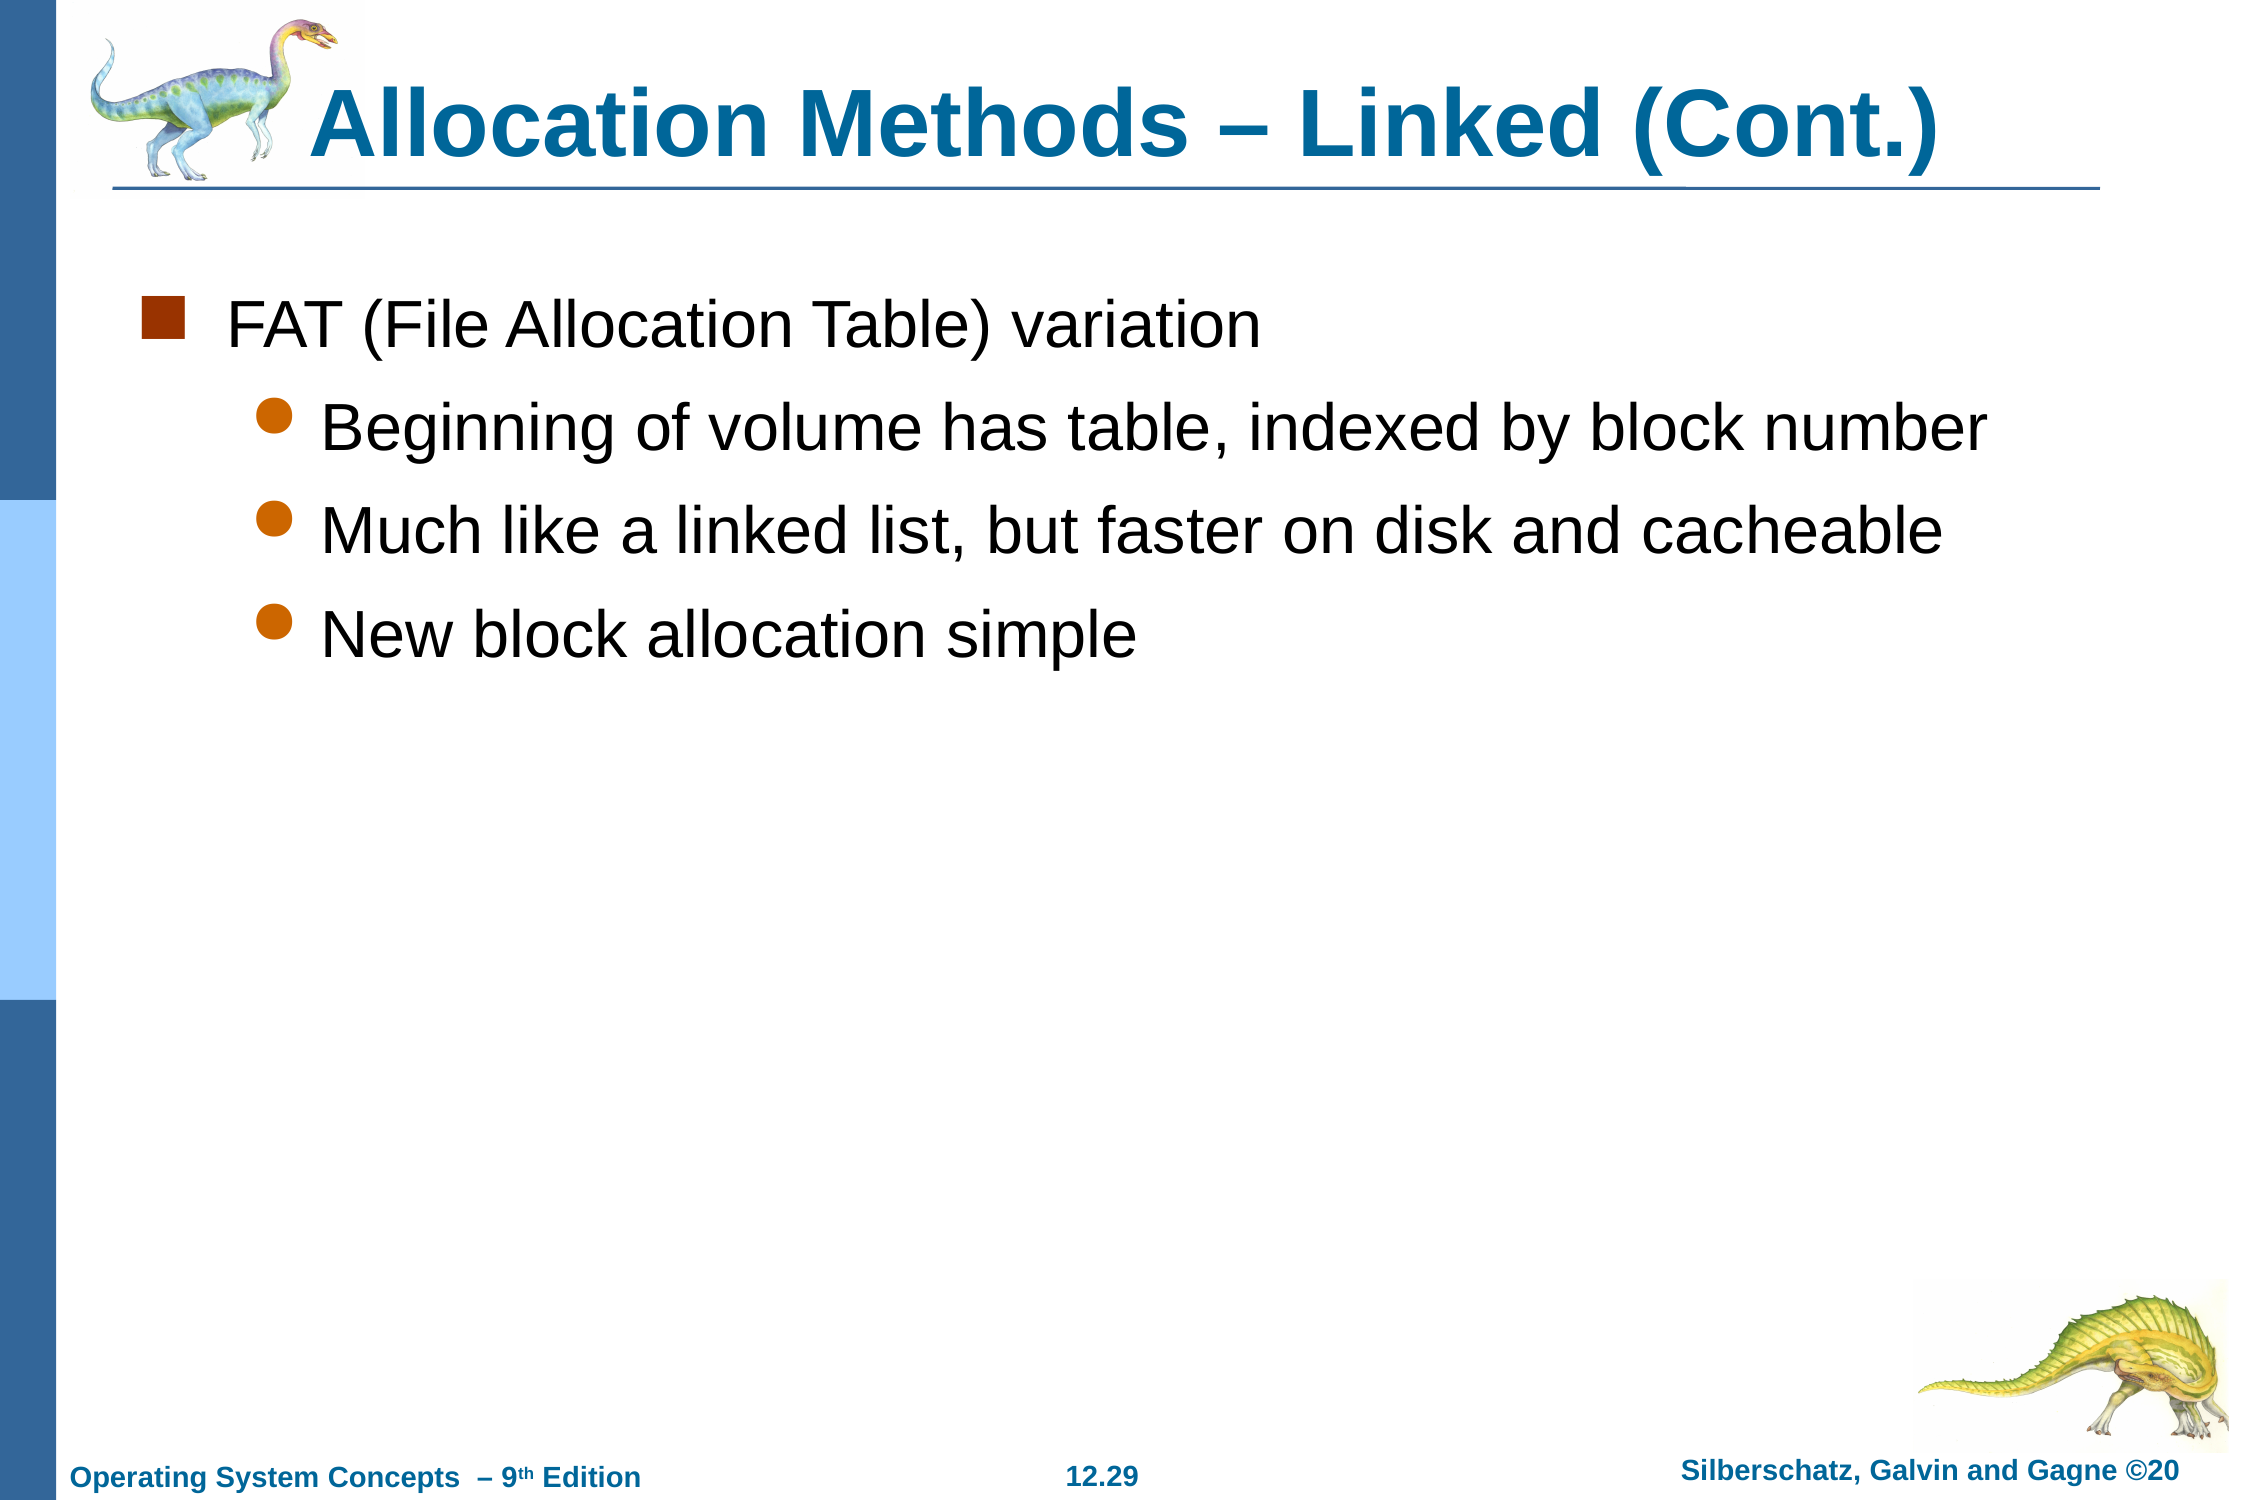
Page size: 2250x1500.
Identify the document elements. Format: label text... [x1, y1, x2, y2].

picture [1913, 1279, 2229, 1453]
list FAT (File Allocation Table) variation Beginning of volume has table, indexed by block number Much like a linked list, but faster on disk and cacheable New block allocation simple [125, 269, 2151, 1261]
title Allocation Methods – Linked (Cont.) [112, 60, 2138, 187]
picture [70, 0, 365, 199]
